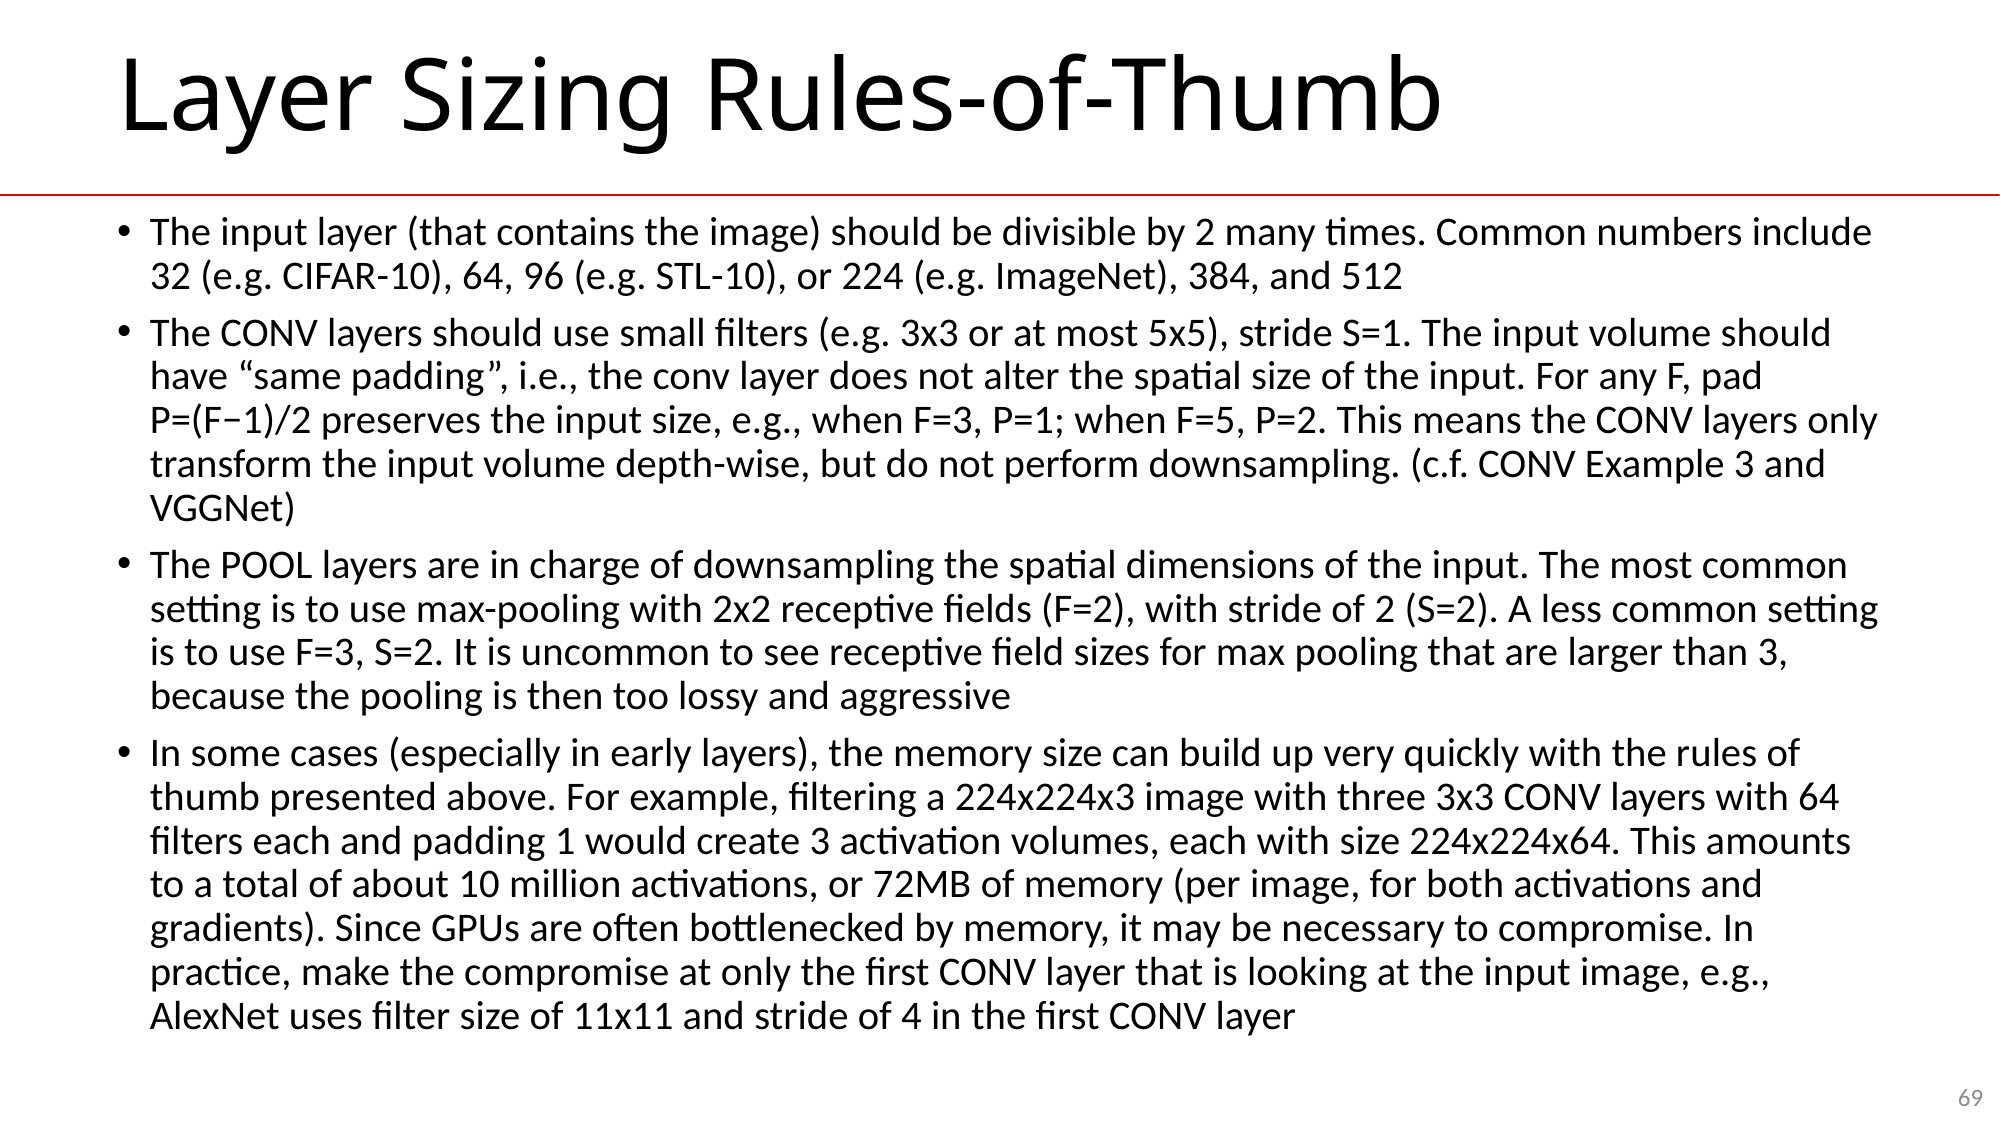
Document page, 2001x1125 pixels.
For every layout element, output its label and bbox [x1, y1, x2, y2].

title [102, 10, 1899, 186]
slide_number [1548, 1066, 1999, 1125]
list [102, 203, 1899, 1056]
